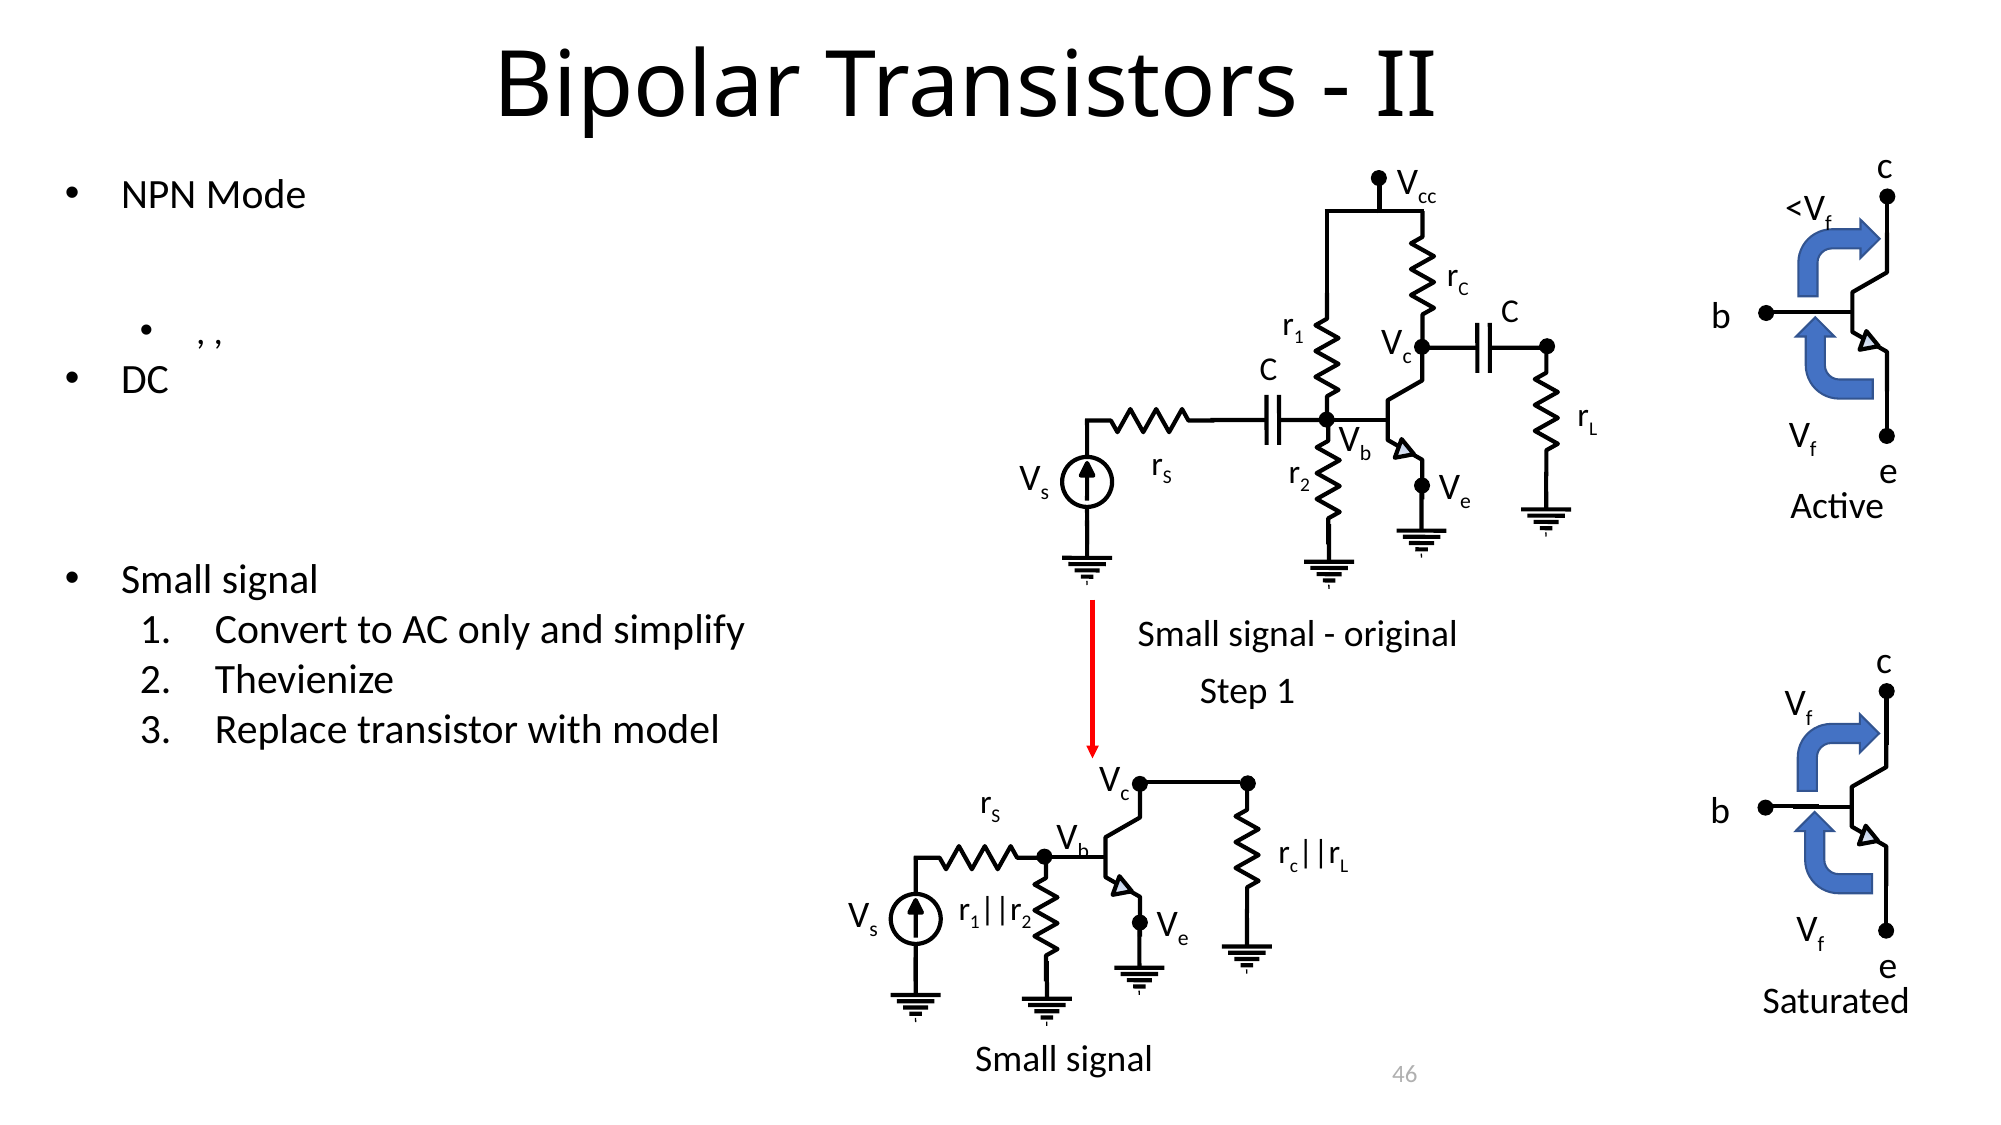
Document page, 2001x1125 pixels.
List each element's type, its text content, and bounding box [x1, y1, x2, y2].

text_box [833, 746, 1365, 1087]
text_box Bipolar Transistors - II [26, 24, 1882, 135]
slide_number 46 [1074, 738, 1425, 1125]
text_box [1004, 149, 1615, 662]
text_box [1696, 134, 1978, 535]
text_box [1695, 628, 1950, 1029]
text_box Step 1 [1185, 662, 1395, 719]
